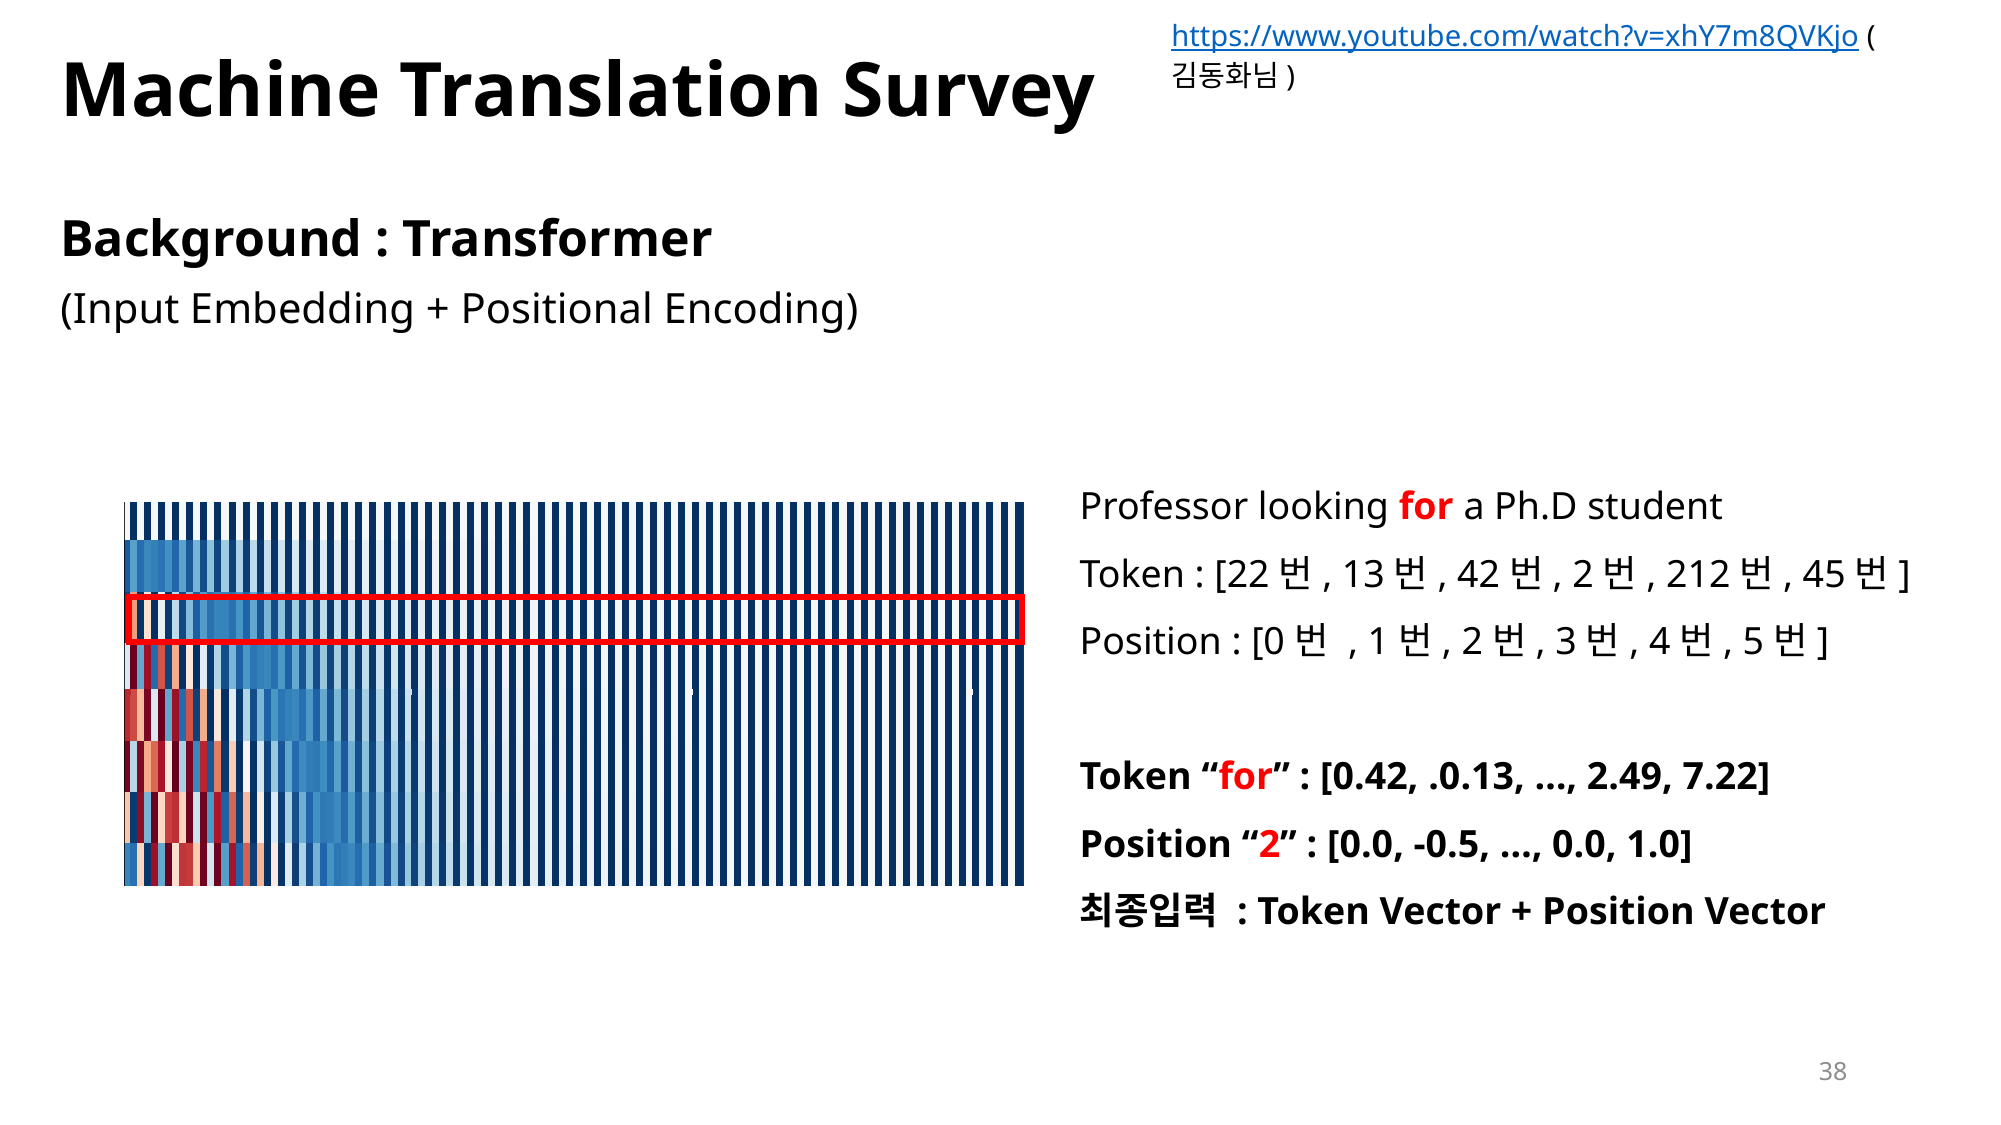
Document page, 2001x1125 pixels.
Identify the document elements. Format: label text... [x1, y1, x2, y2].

text_box Machine Translation Survey [45, 0, 1271, 141]
text_box Professor looking for a Ph.D student Token : [22번, 13번, 42번, 2번, 212번, 45번] Position : [0번 , 1번, 2번, 3번, 4번, 5번] Token “for” : [0.42, .0.13, …, 2.49, 7.22] Position “2” : [0.0, -0.5, …, 0.0, 1.0] 최종입력 : Token Vector + Position Vector [1064, 452, 2000, 940]
subtitle Background : Transformer (Input Embedding + Positional Encoding) [45, 205, 1656, 353]
text_box https://www.youtube.com/watch?v=xhY7m8QVKjo (김동화님) [1156, 9, 2000, 100]
slide_number 38 [1412, 1042, 1863, 1103]
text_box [120, 502, 1032, 886]
